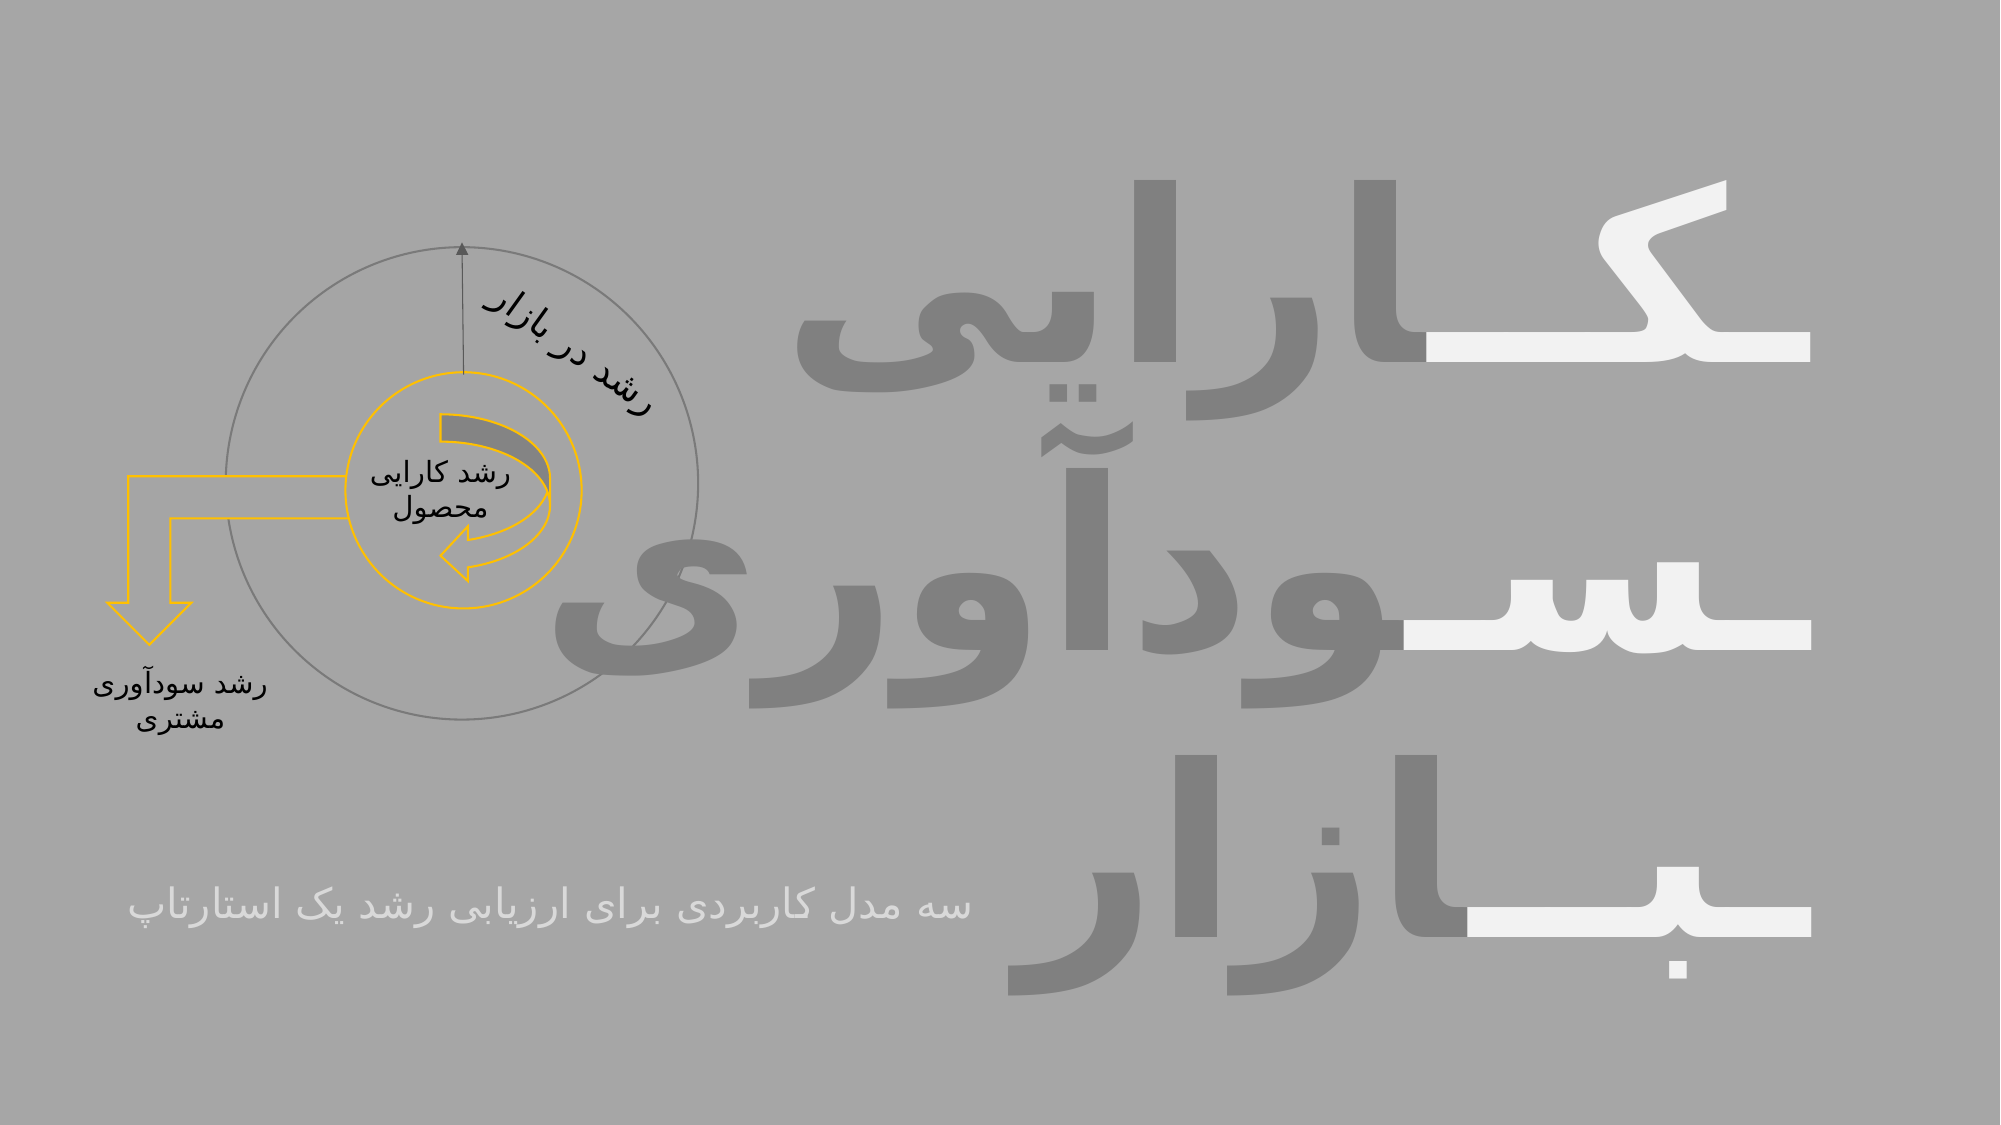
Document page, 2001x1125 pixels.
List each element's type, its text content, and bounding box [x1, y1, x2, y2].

text_box رشد در بازار [467, 256, 687, 438]
text_box رشد سودآوری مشتری [71, 657, 290, 742]
text_box [439, 531, 543, 584]
text_box ـکــارایی ـسـودآوری ـبــازار [112, 115, 1824, 994]
text_box سه مدل کاربردی برای ارزیابی رشد یک استارتاپ [112, 844, 1113, 935]
text_box [439, 413, 536, 445]
text_box [104, 601, 112, 609]
text_box رشد کارایی محصول [331, 445, 550, 531]
